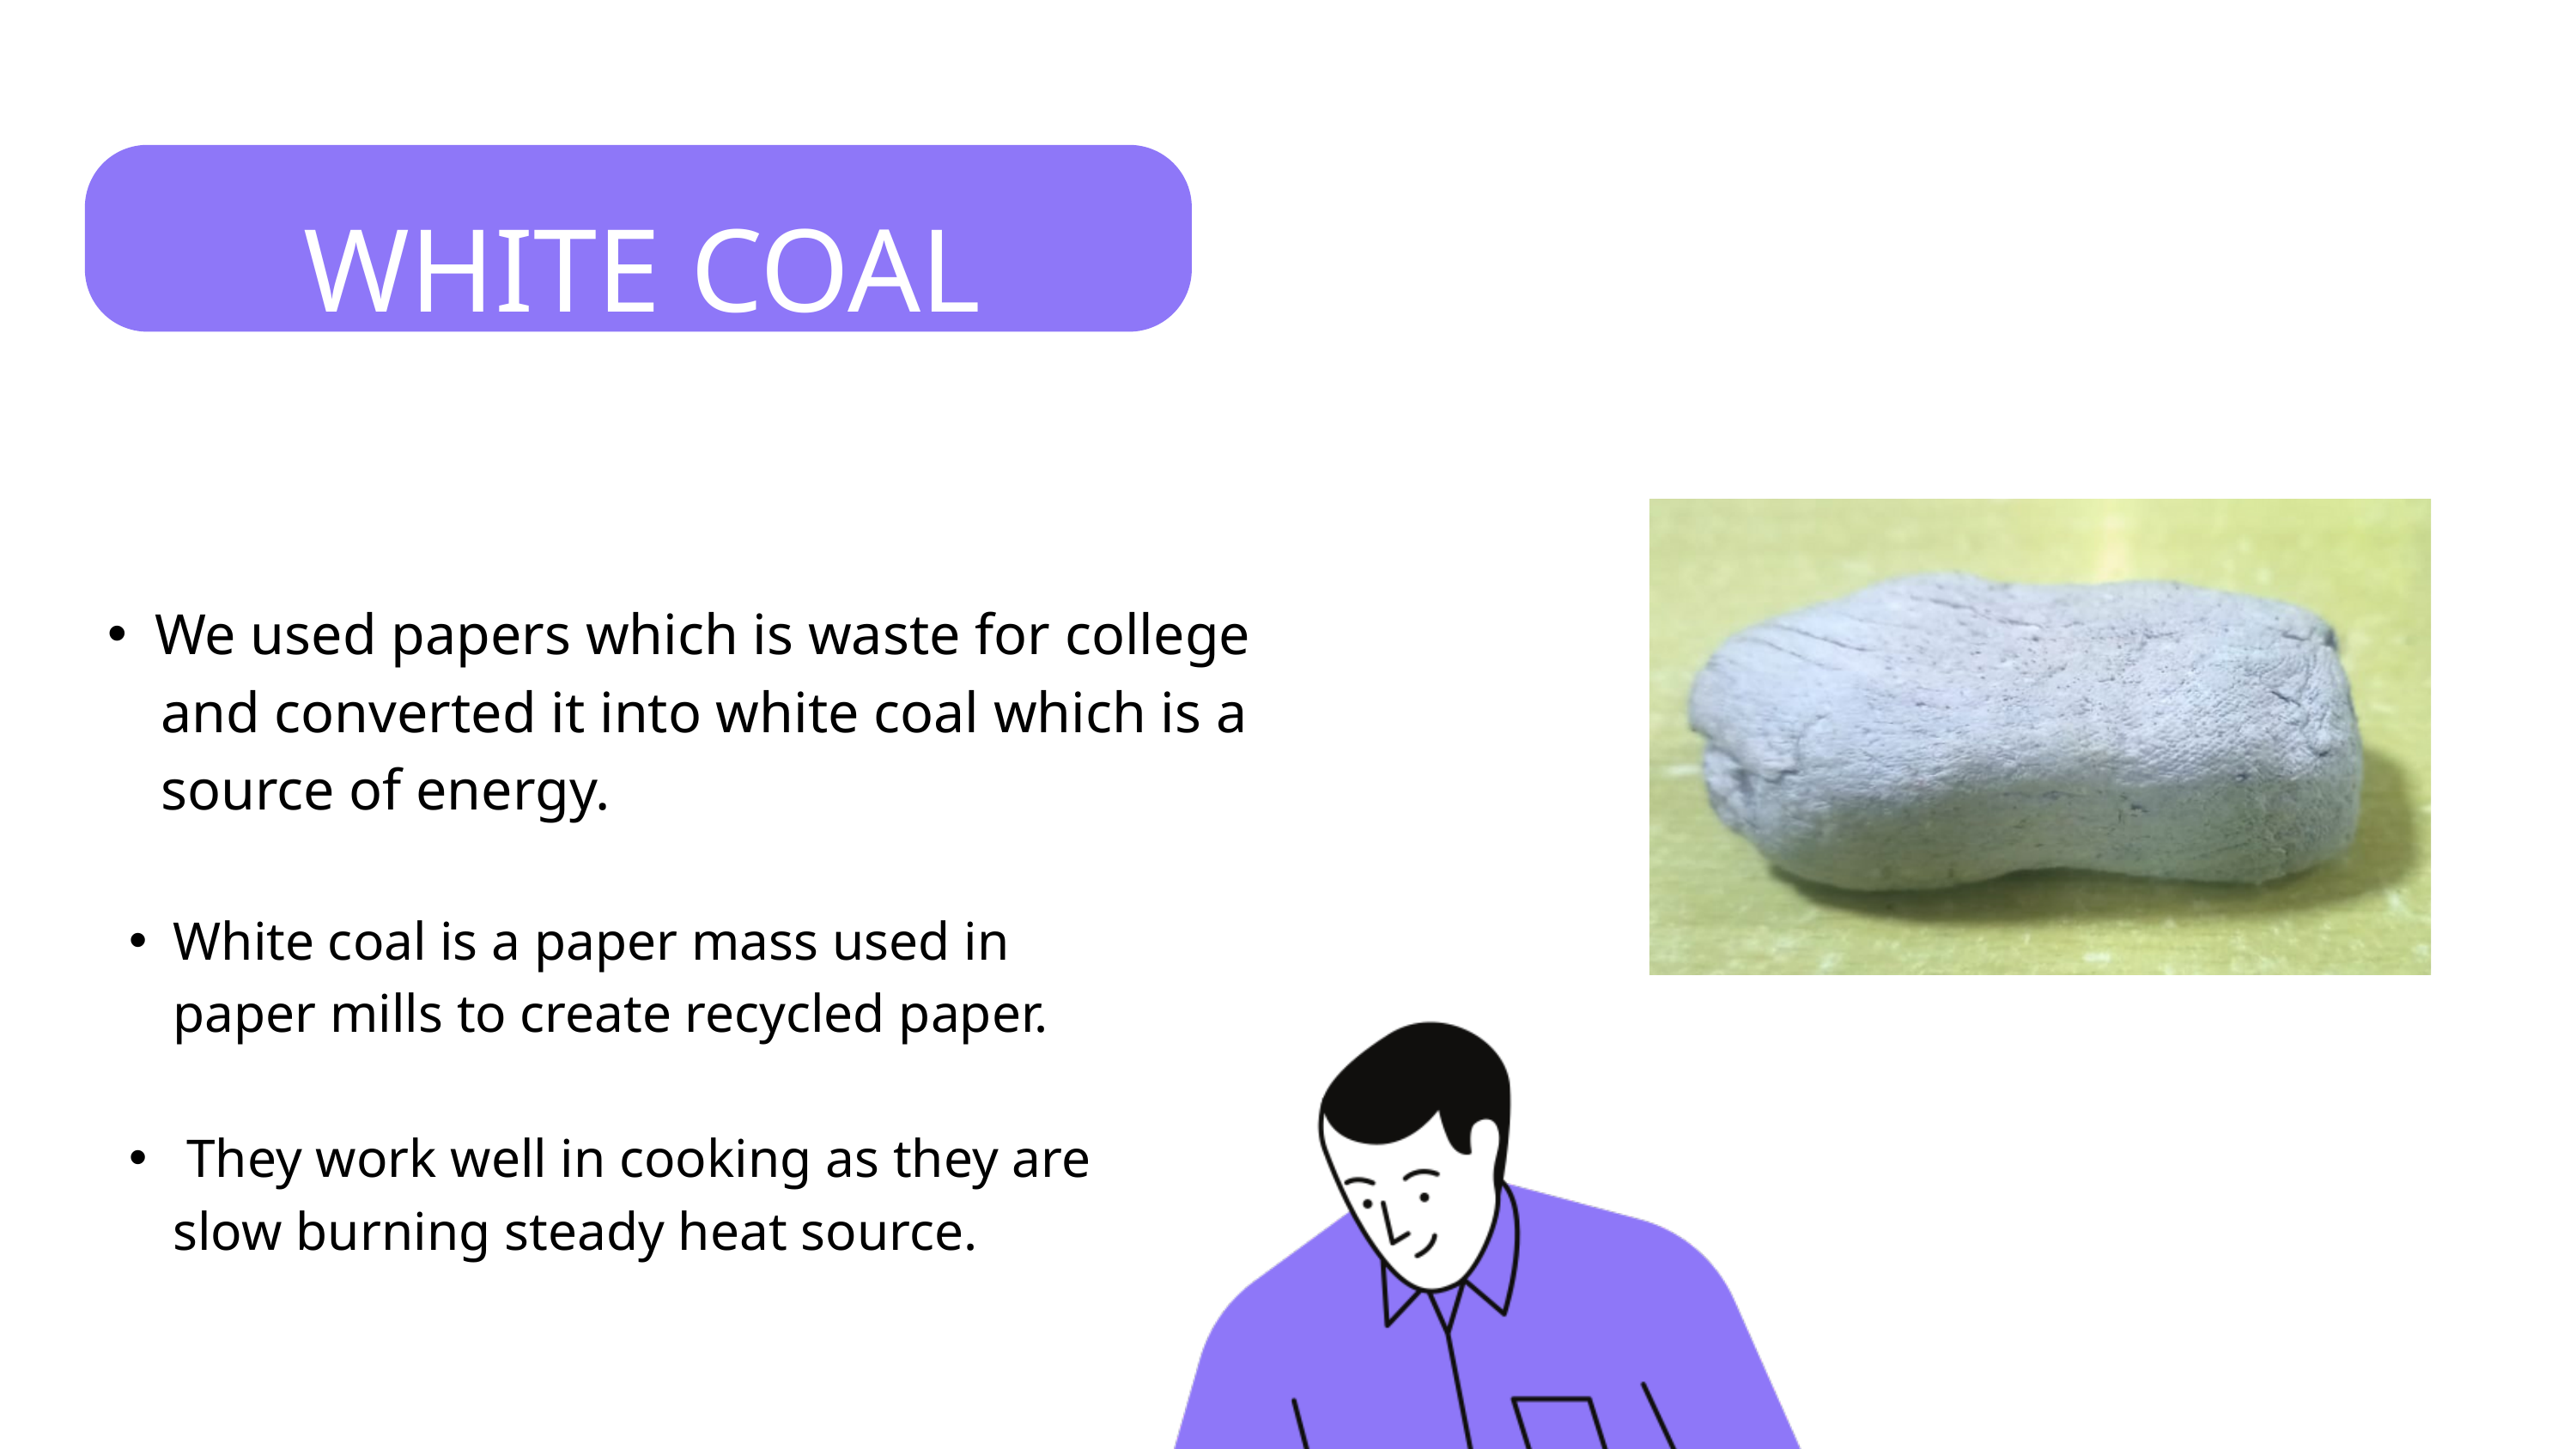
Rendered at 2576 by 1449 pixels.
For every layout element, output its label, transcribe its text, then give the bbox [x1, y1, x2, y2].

picture [1649, 499, 2432, 975]
text_box We used papers which is waste for college and converted it into white coal which is a source of energy. [60, 588, 1288, 822]
picture [1150, 1002, 1833, 1449]
text_box White coal is a paper mass used in paper mills to create recycled paper. They work well in cooking as they are slow burning steady heat source. [84, 897, 1151, 1261]
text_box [84, 0, 1196, 571]
